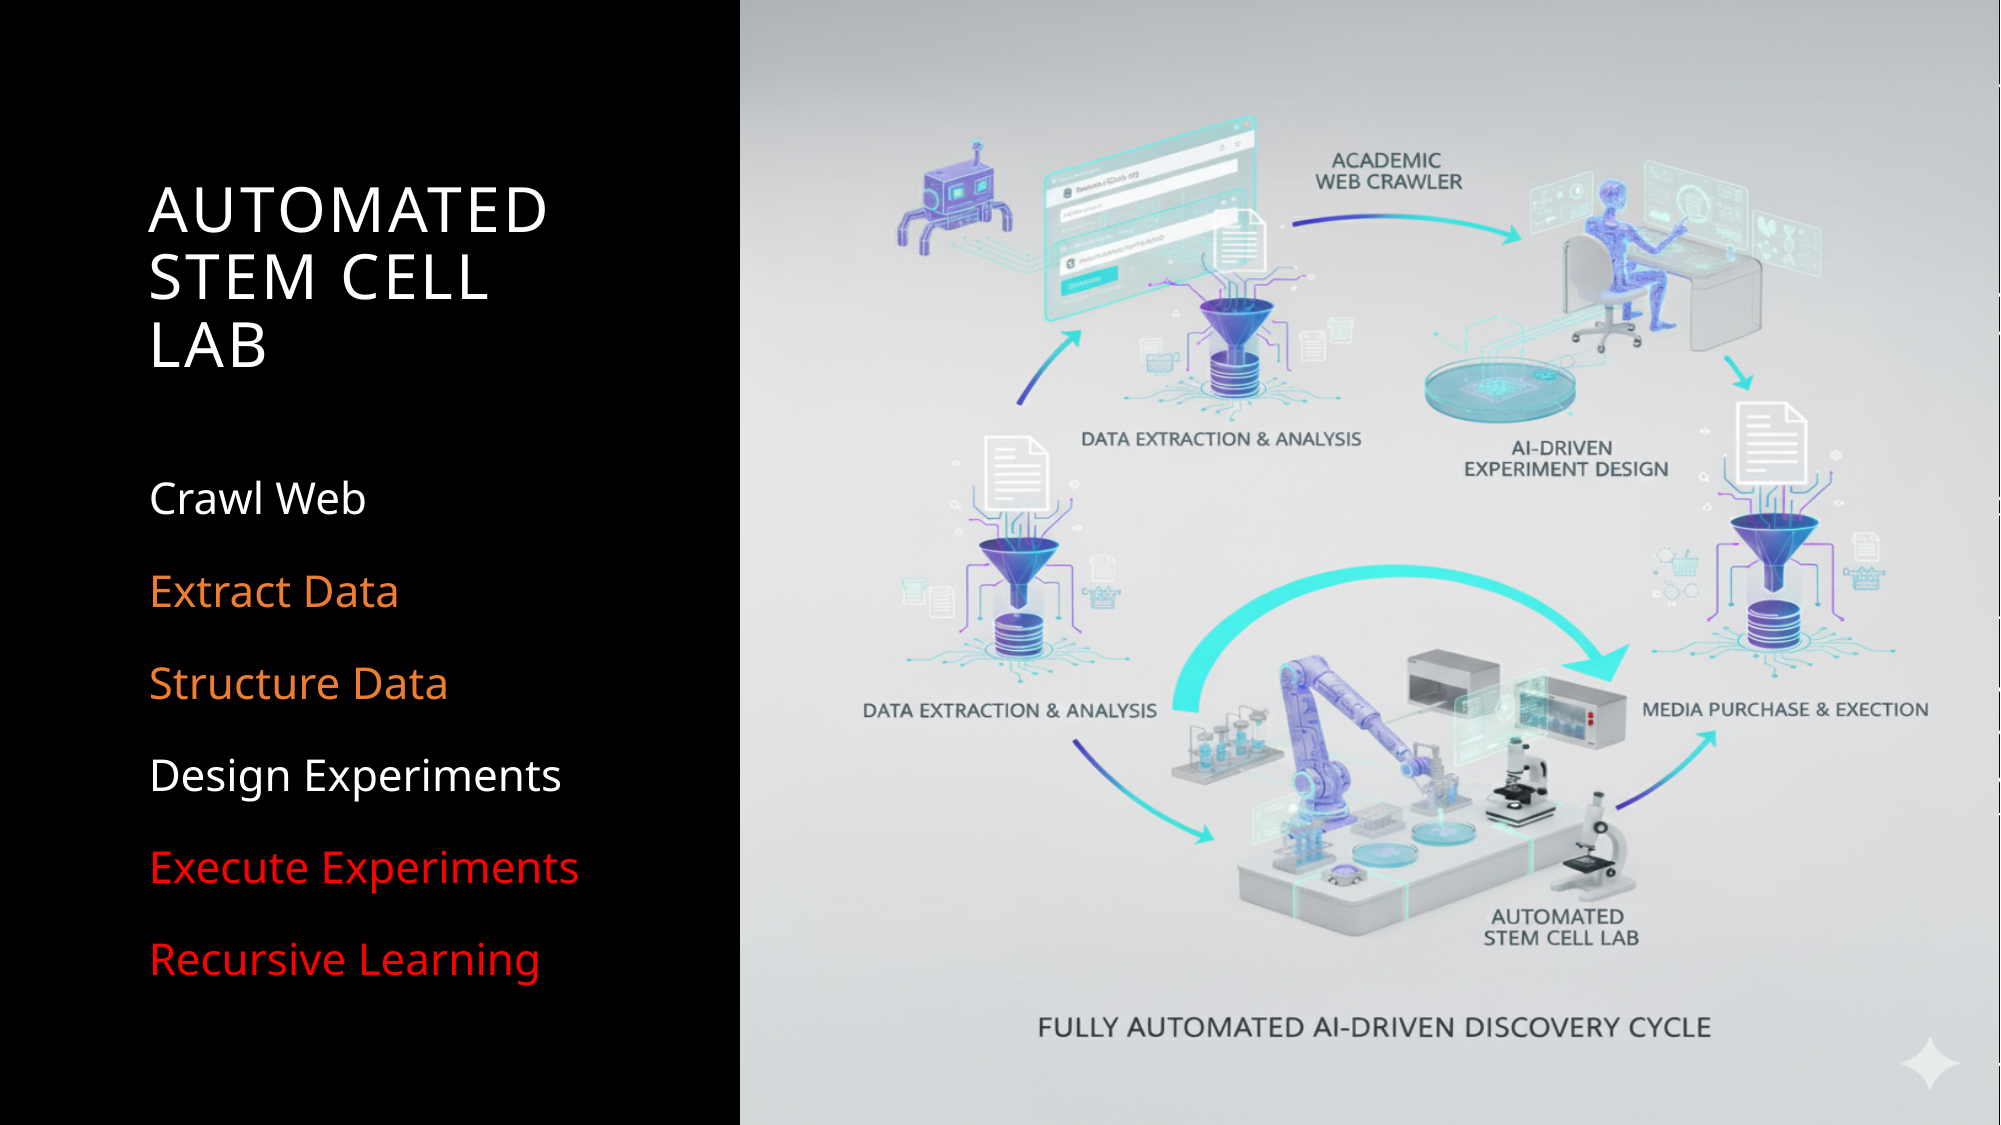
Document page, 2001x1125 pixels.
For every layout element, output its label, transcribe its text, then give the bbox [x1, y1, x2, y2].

list Crawl Web Extract Data Structure Data Design Experiments Execute Experiments Recursive Learning [133, 442, 609, 1043]
title Automated Stem Cell Lab [133, 171, 609, 389]
picture [693, 0, 2000, 1125]
